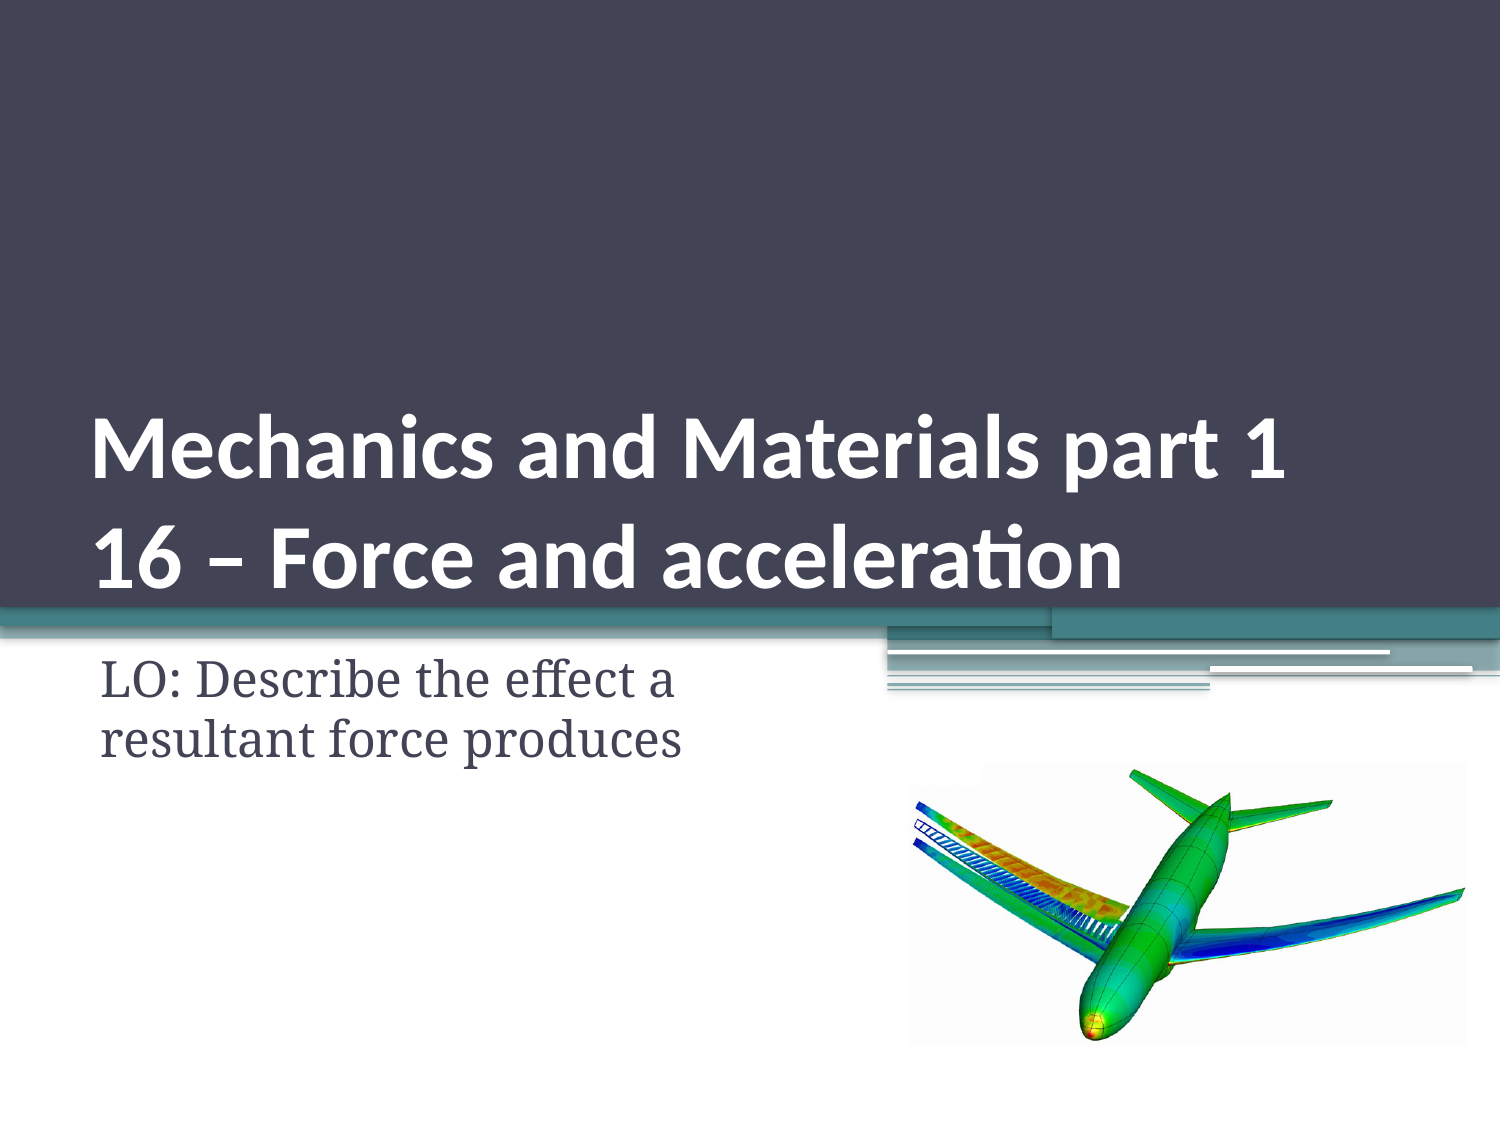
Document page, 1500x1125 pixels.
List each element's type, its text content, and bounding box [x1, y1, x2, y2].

title Mechanics and Materials part 1 16 – Force and acceleration [75, 373, 1463, 615]
subtitle LO: Describe the effect a resultant force produces [75, 639, 888, 928]
picture [892, 751, 1480, 1048]
